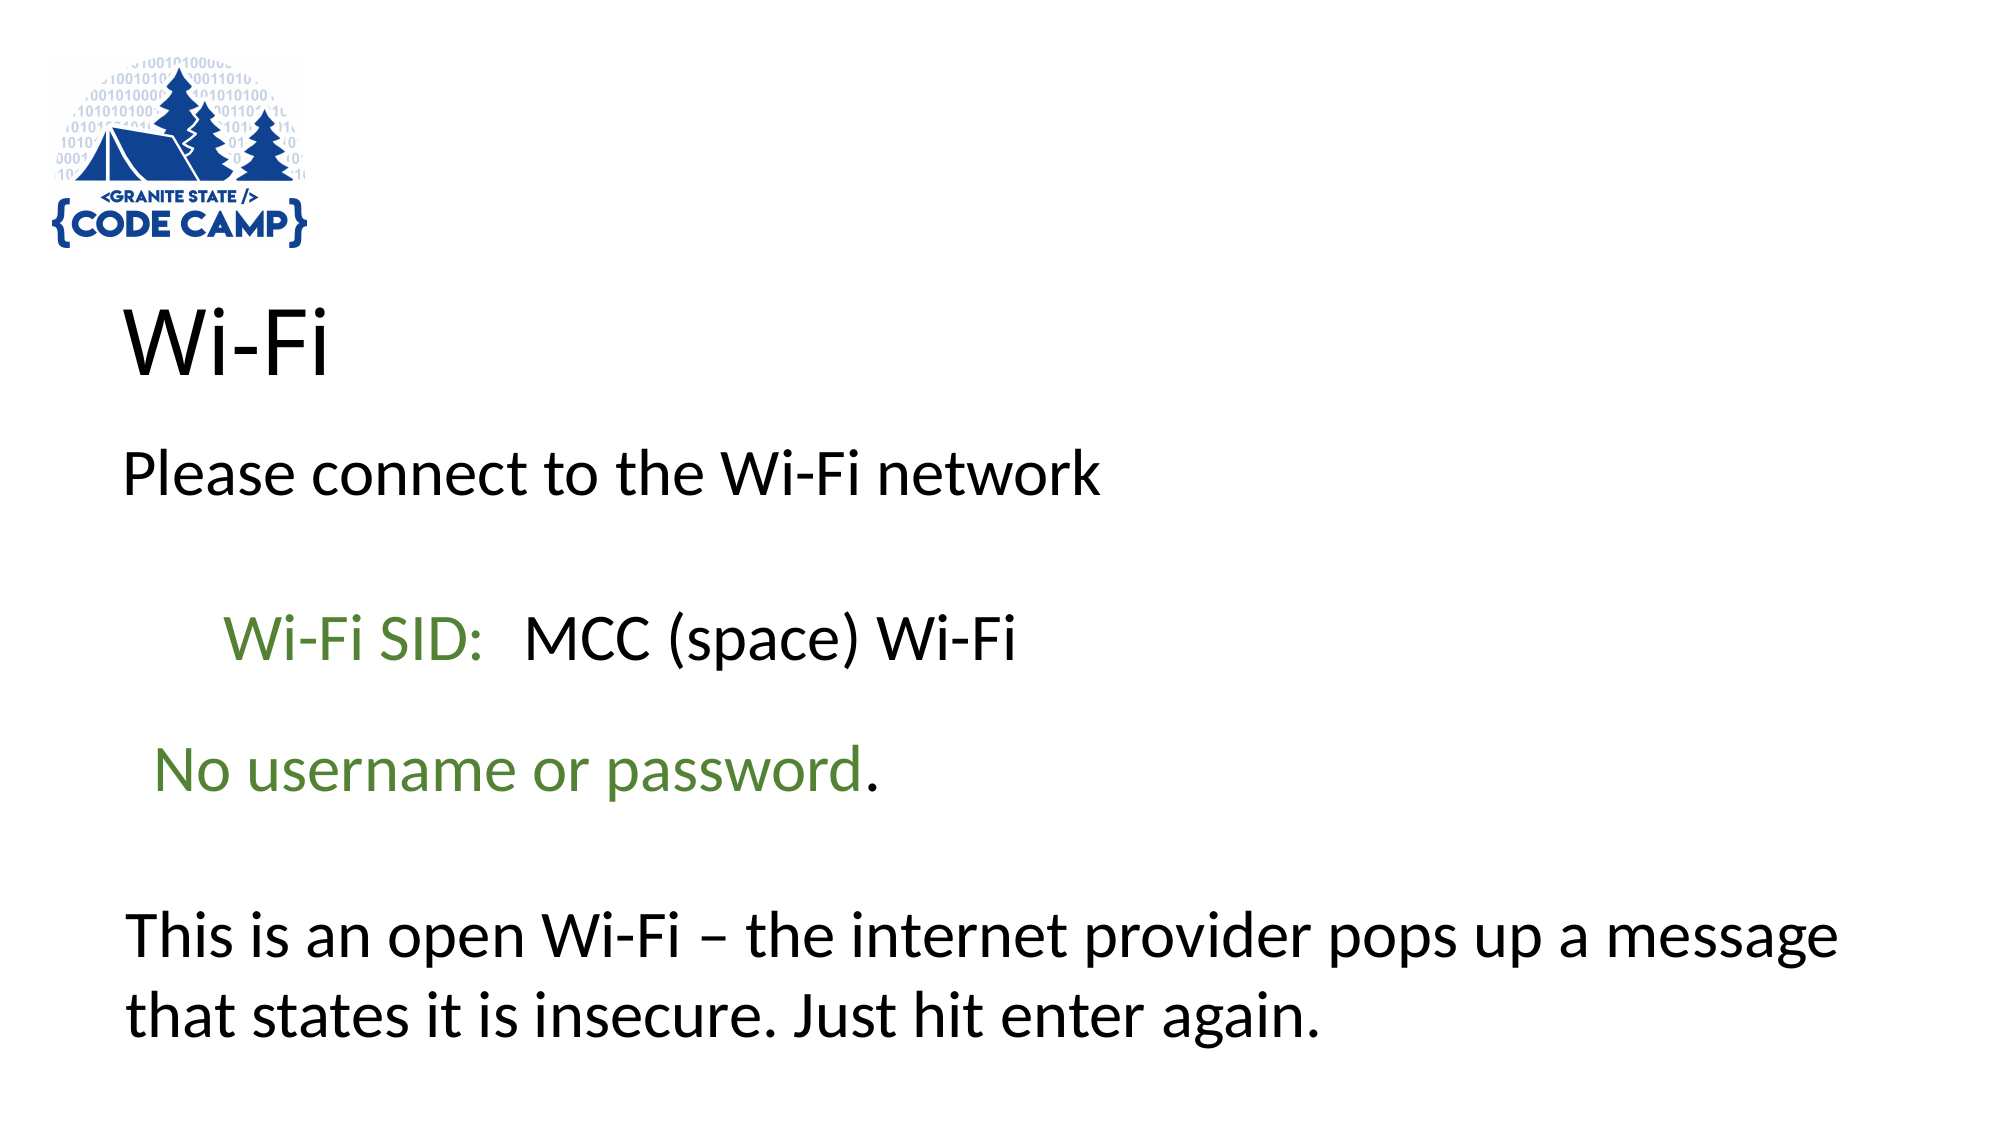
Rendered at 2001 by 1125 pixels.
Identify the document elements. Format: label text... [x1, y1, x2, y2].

text_box Please connect to the Wi-Fi network [115, 421, 1388, 516]
text_box Wi-Fi [115, 288, 1952, 403]
text_box This is an open Wi-Fi – the internet provider pops up a message that states it is insecure. Just hit enter again. [118, 883, 1938, 1059]
text_box Wi-Fi SID: MCC (space) Wi-Fi [216, 586, 1026, 682]
text_box No username or password. [146, 717, 890, 813]
picture [52, 57, 307, 248]
